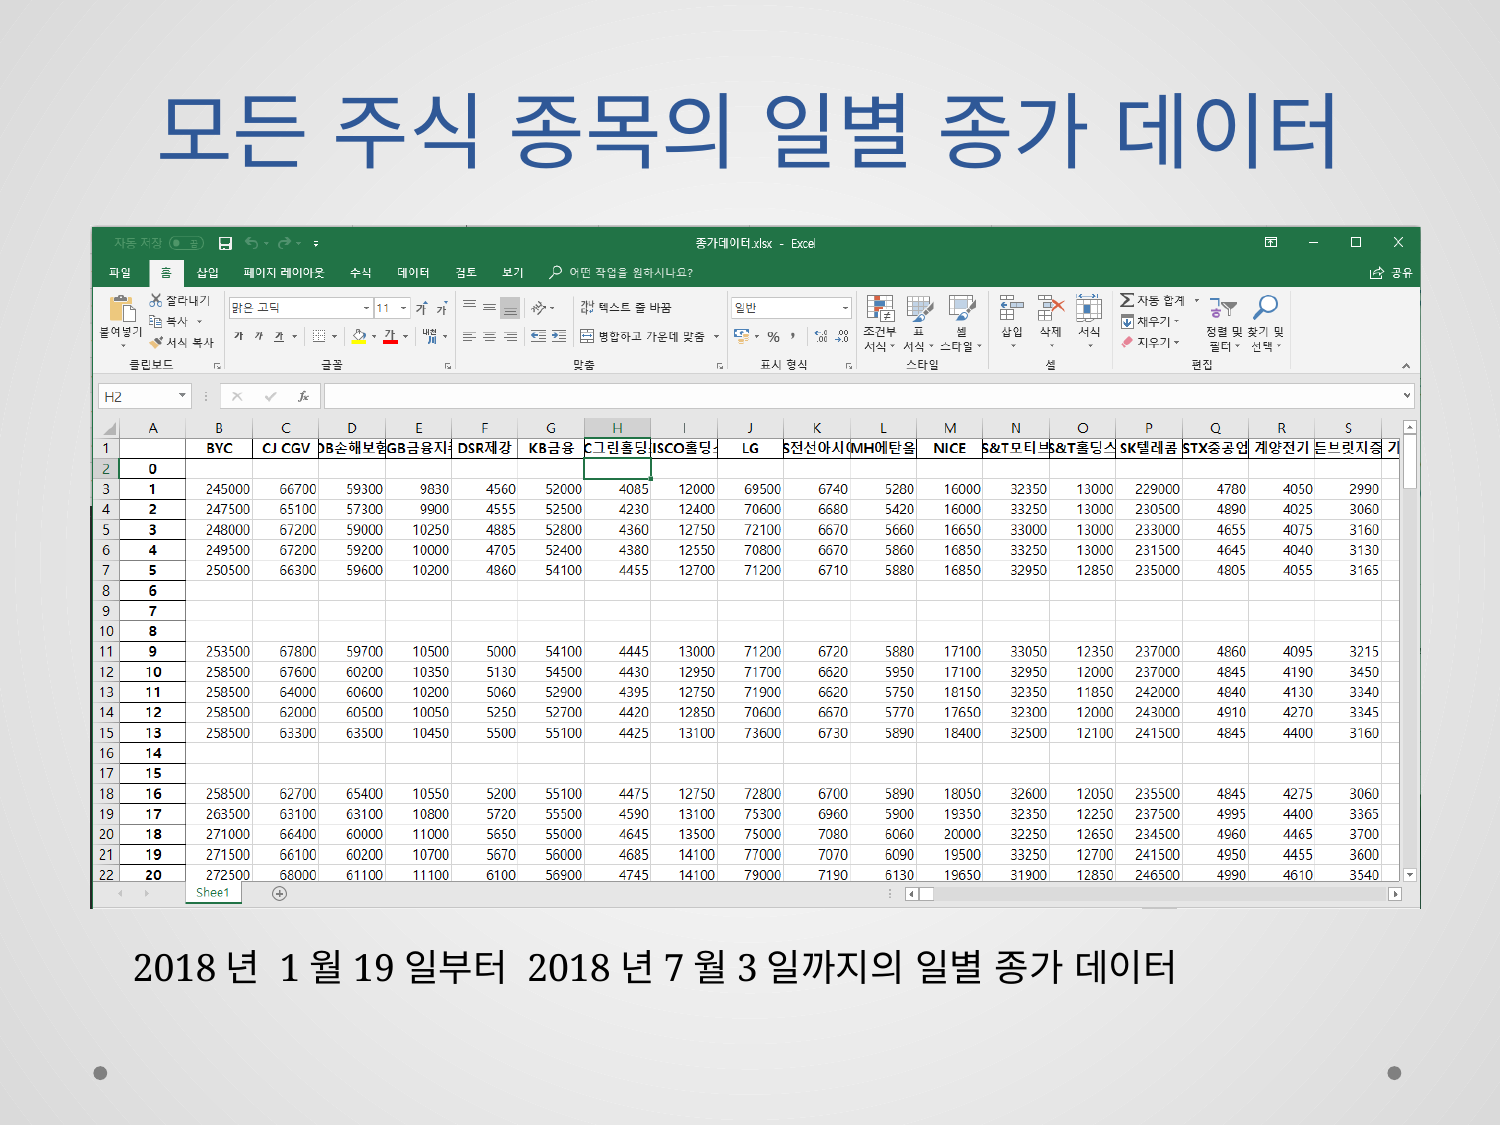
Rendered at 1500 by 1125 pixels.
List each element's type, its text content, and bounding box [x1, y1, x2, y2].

title 모든 주식 종목의 일별 종가 데이터 [75, 0, 1425, 188]
picture [89, 225, 1421, 909]
text_box 2018년 1월19일부터 2018년7월3일까지의 일별 종가 데이터 [117, 936, 1382, 997]
